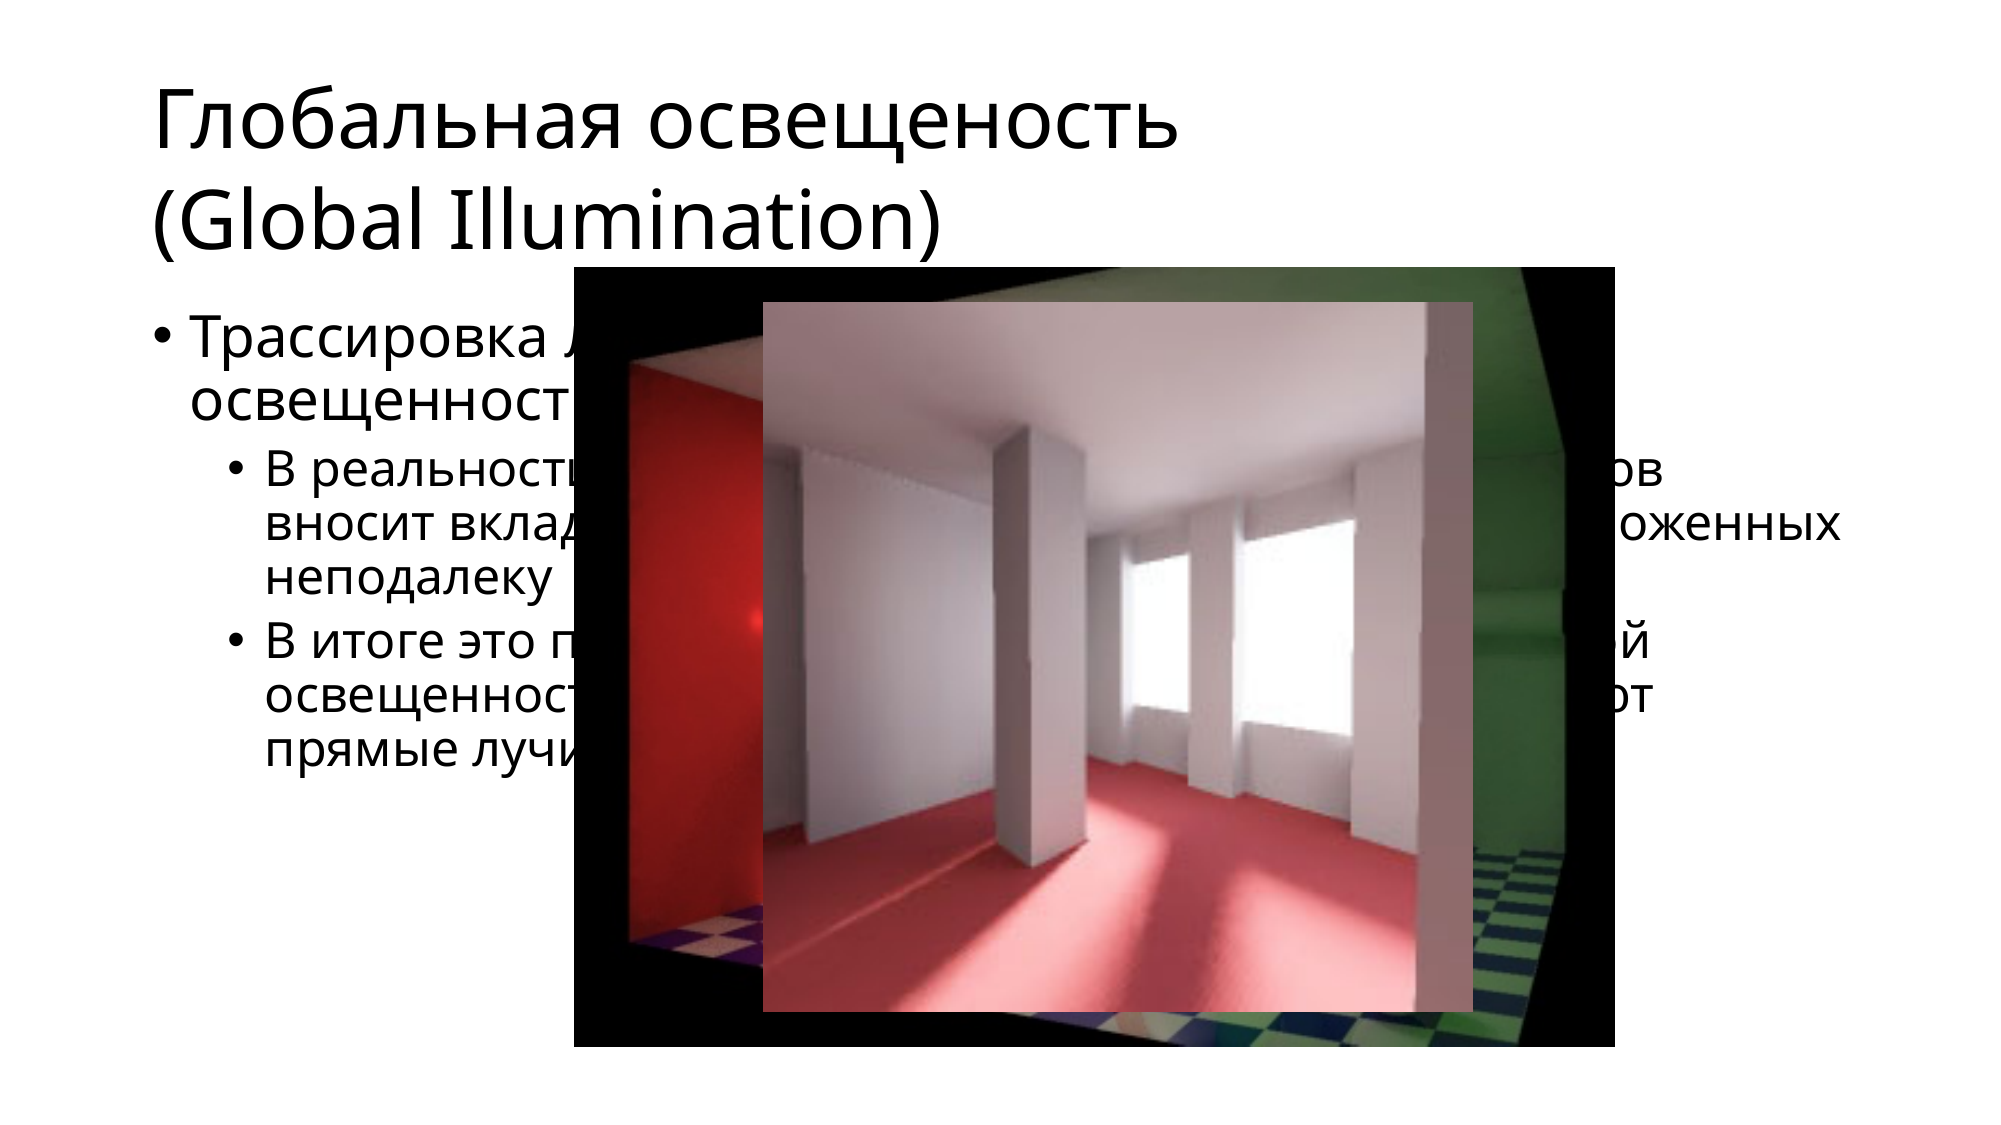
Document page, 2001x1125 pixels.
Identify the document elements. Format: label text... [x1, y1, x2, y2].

list Трассировка лучей учитывает лишь прямую освещенность поверхностей источниками света В реальности рассеянный свет от освещенных объектов вносит вклад в формирование цвета объектов, расположенных неподалеку В итоге это приводит к резким теням и к недостаточной освещенности участков сцены, на которые не попадают прямые лучи от источника света [137, 299, 574, 1014]
picture [574, 266, 1615, 1048]
list Трассировка лучей учитывает лишь прямую освещенность поверхностей источниками света В реальности рассеянный свет от освещенных объектов вносит вклад в формирование цвета объектов, расположенных неподалеку В итоге это приводит к резким теням и к недостаточной освещенности участков сцены, на которые не попадают прямые лучи от источника света [1615, 299, 1863, 1014]
title Глобальная освещеность (Global Illumination) [137, 59, 1863, 278]
